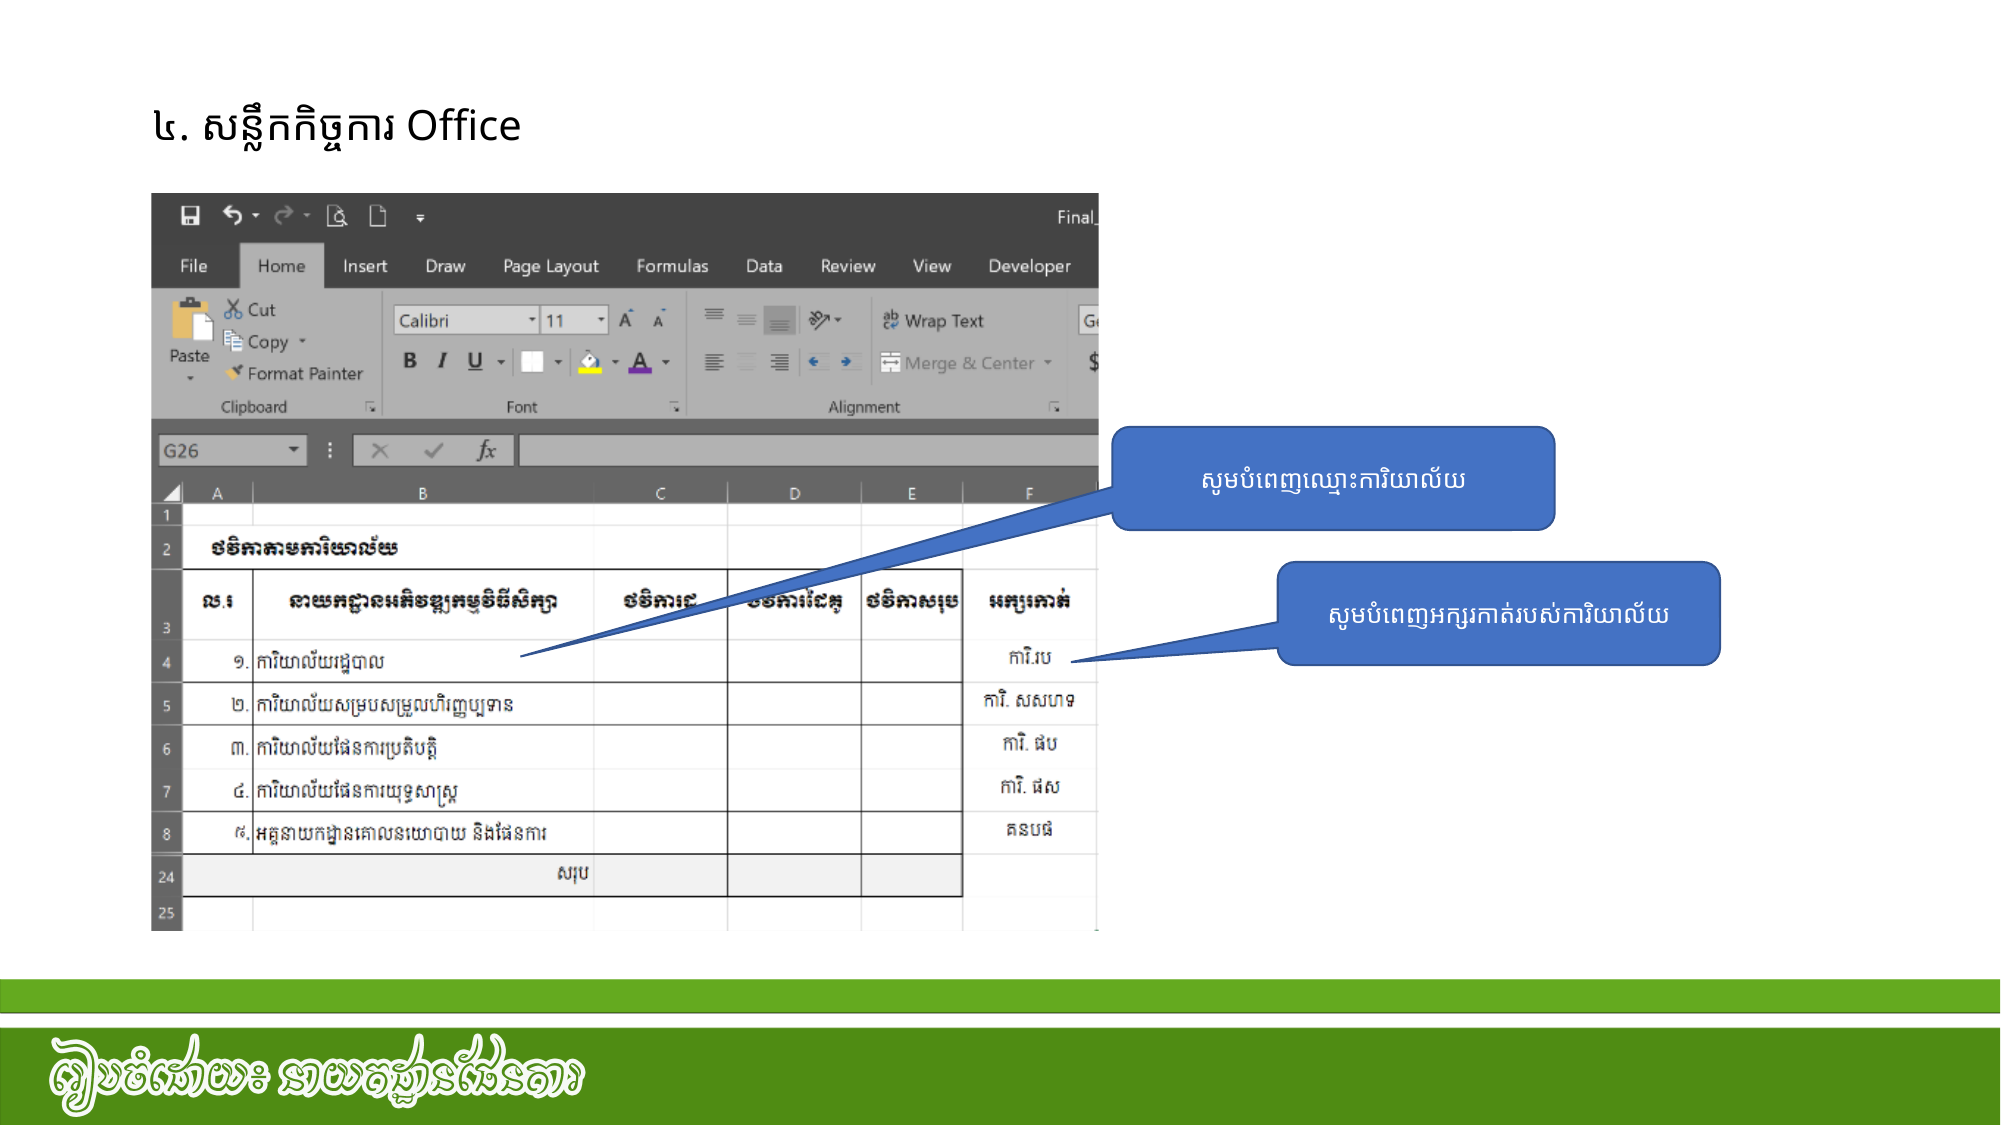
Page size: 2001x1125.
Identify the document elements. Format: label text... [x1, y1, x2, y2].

picture [0, 0, 2001, 1125]
text_box សូមបំពេញអក្សរកាត់របស់ការិយាល័យ [1099, 560, 1722, 667]
title ៤. សន្លឹកកិច្ចការ Office [137, 59, 650, 194]
text_box សូមបំពេញឈ្មោះការិយាល័យ [1099, 425, 1556, 532]
